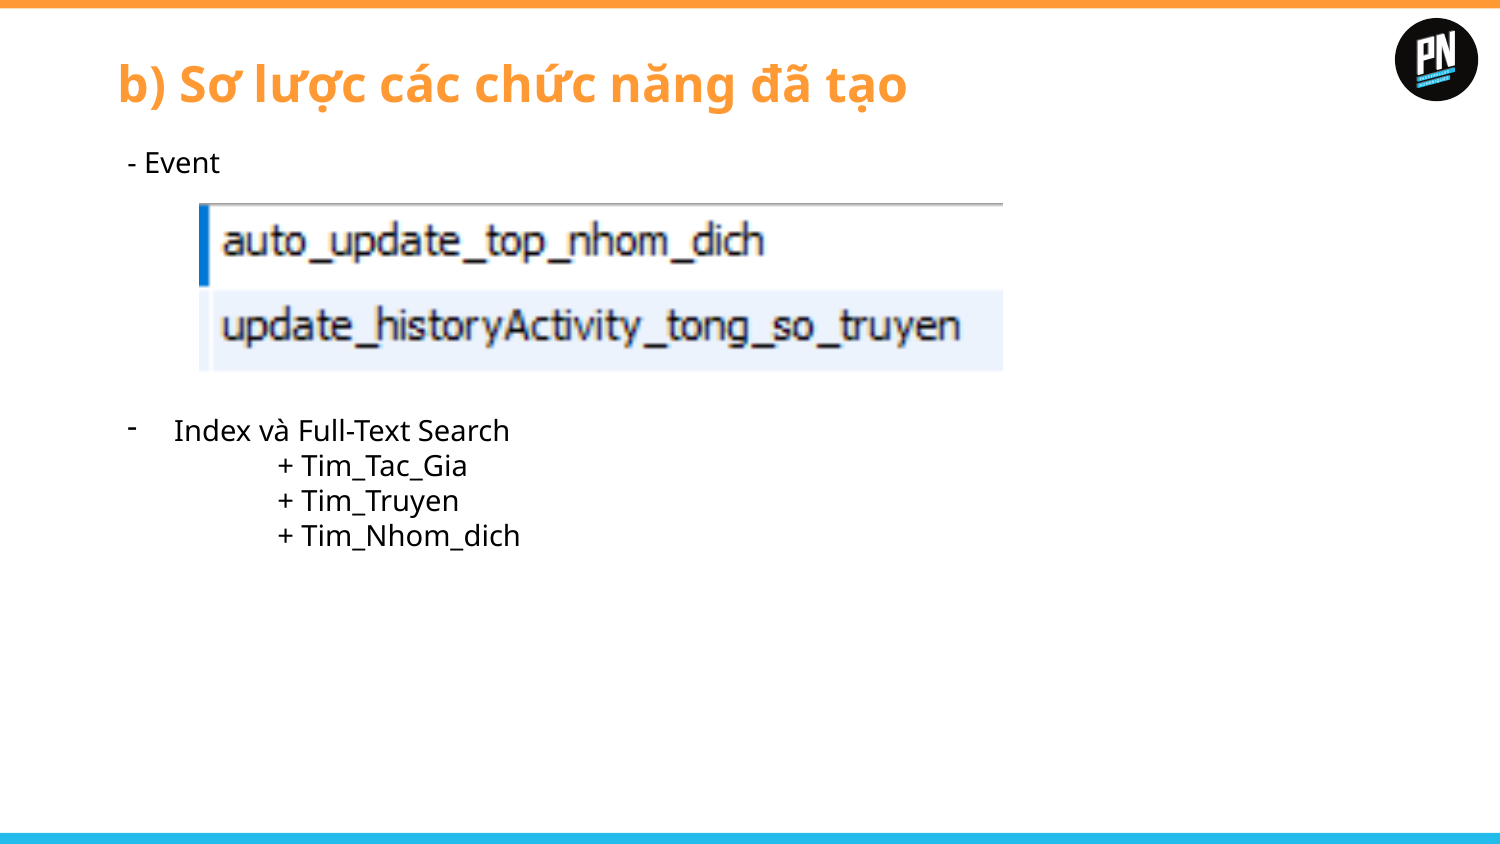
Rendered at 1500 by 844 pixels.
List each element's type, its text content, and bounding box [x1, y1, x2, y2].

list - Event [112, 147, 1003, 189]
title b) Sơ lược các chức năng đã tạo [103, 45, 1397, 147]
picture [1394, 17, 1479, 102]
picture [199, 203, 1003, 385]
text_box Index và Full-Text Search + Tim_Tac_Gia + Tim_Truyen + Tim_Nhom_dich [112, 405, 1003, 563]
